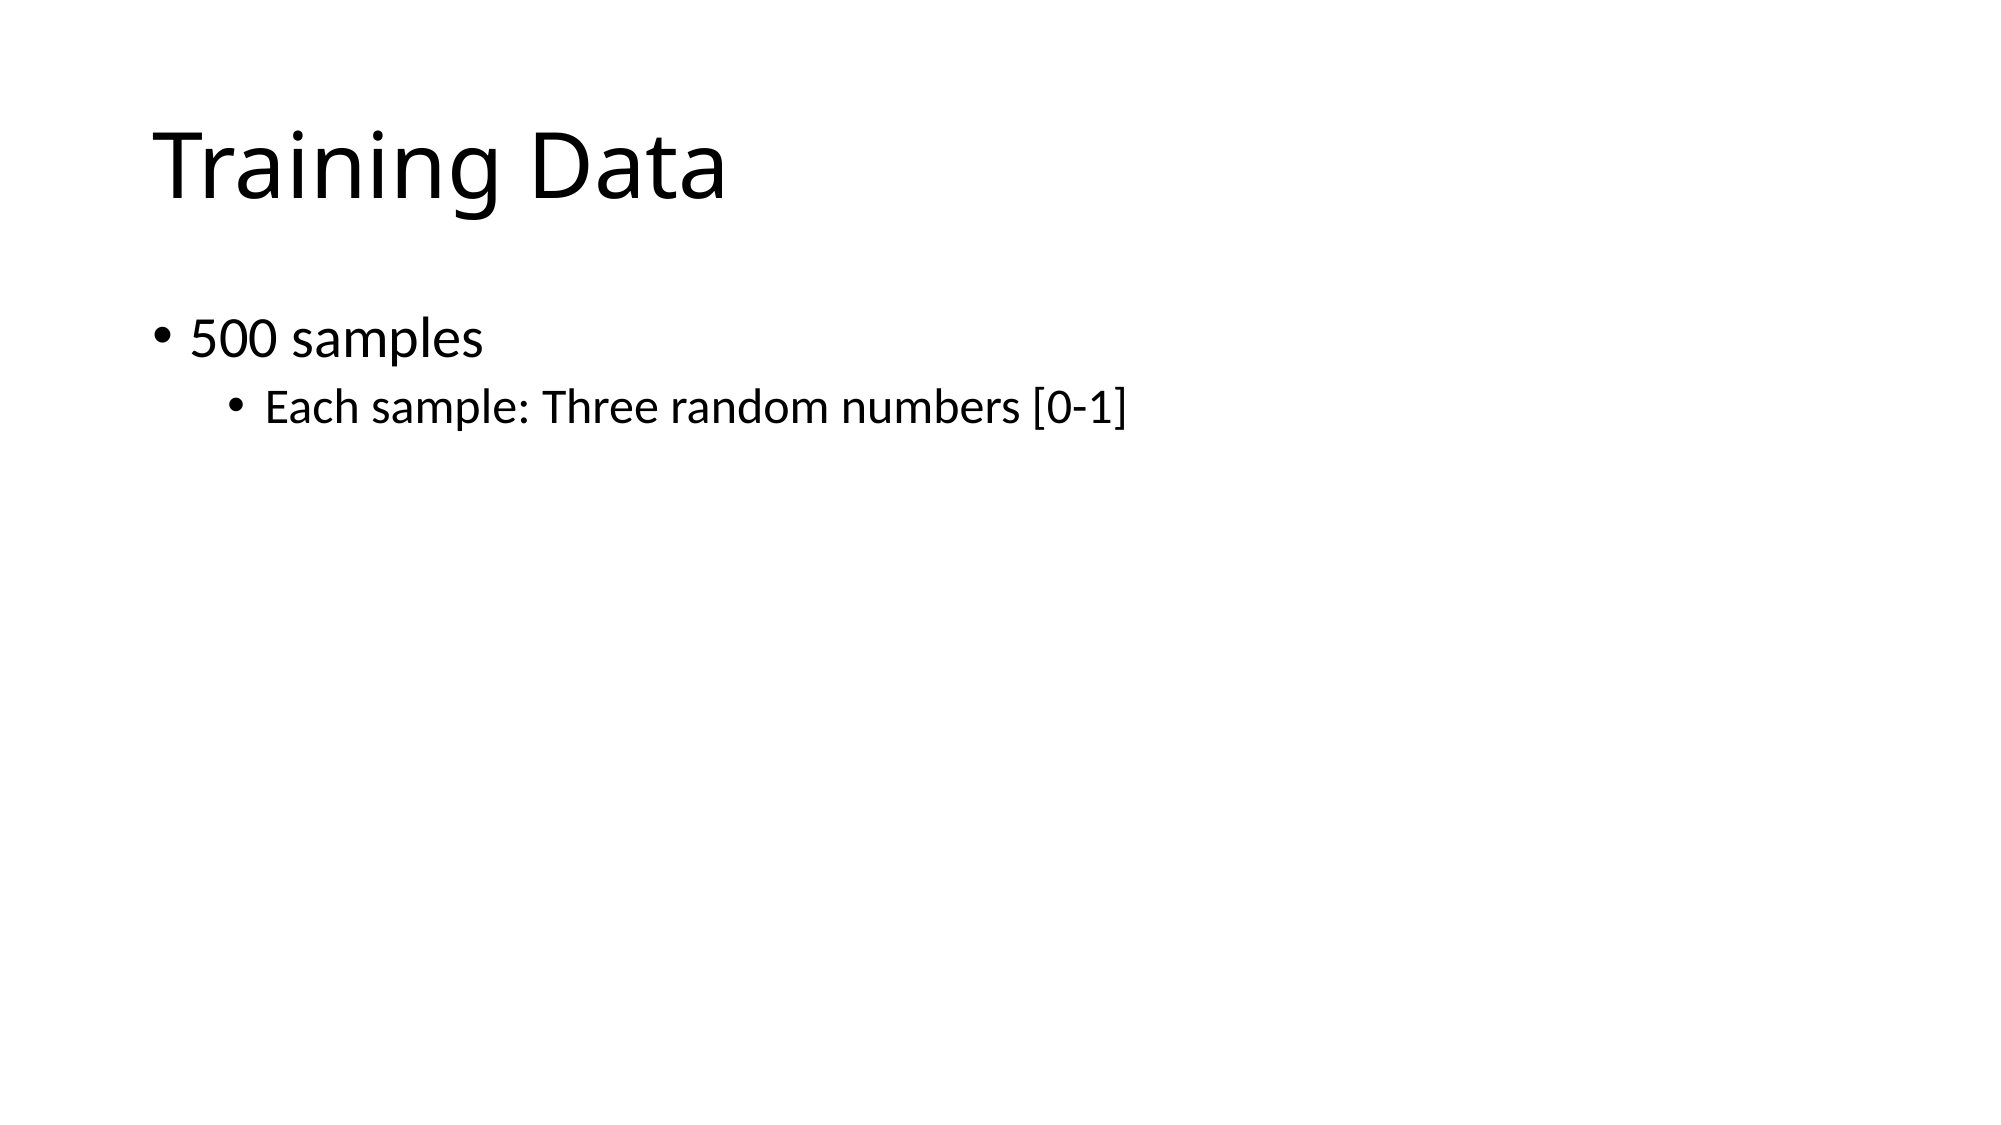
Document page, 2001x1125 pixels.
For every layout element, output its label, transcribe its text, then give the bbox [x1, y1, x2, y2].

title Training Data [137, 59, 1863, 278]
list 500 samples Each sample: Three random numbers [0-1] [137, 299, 1863, 1014]
